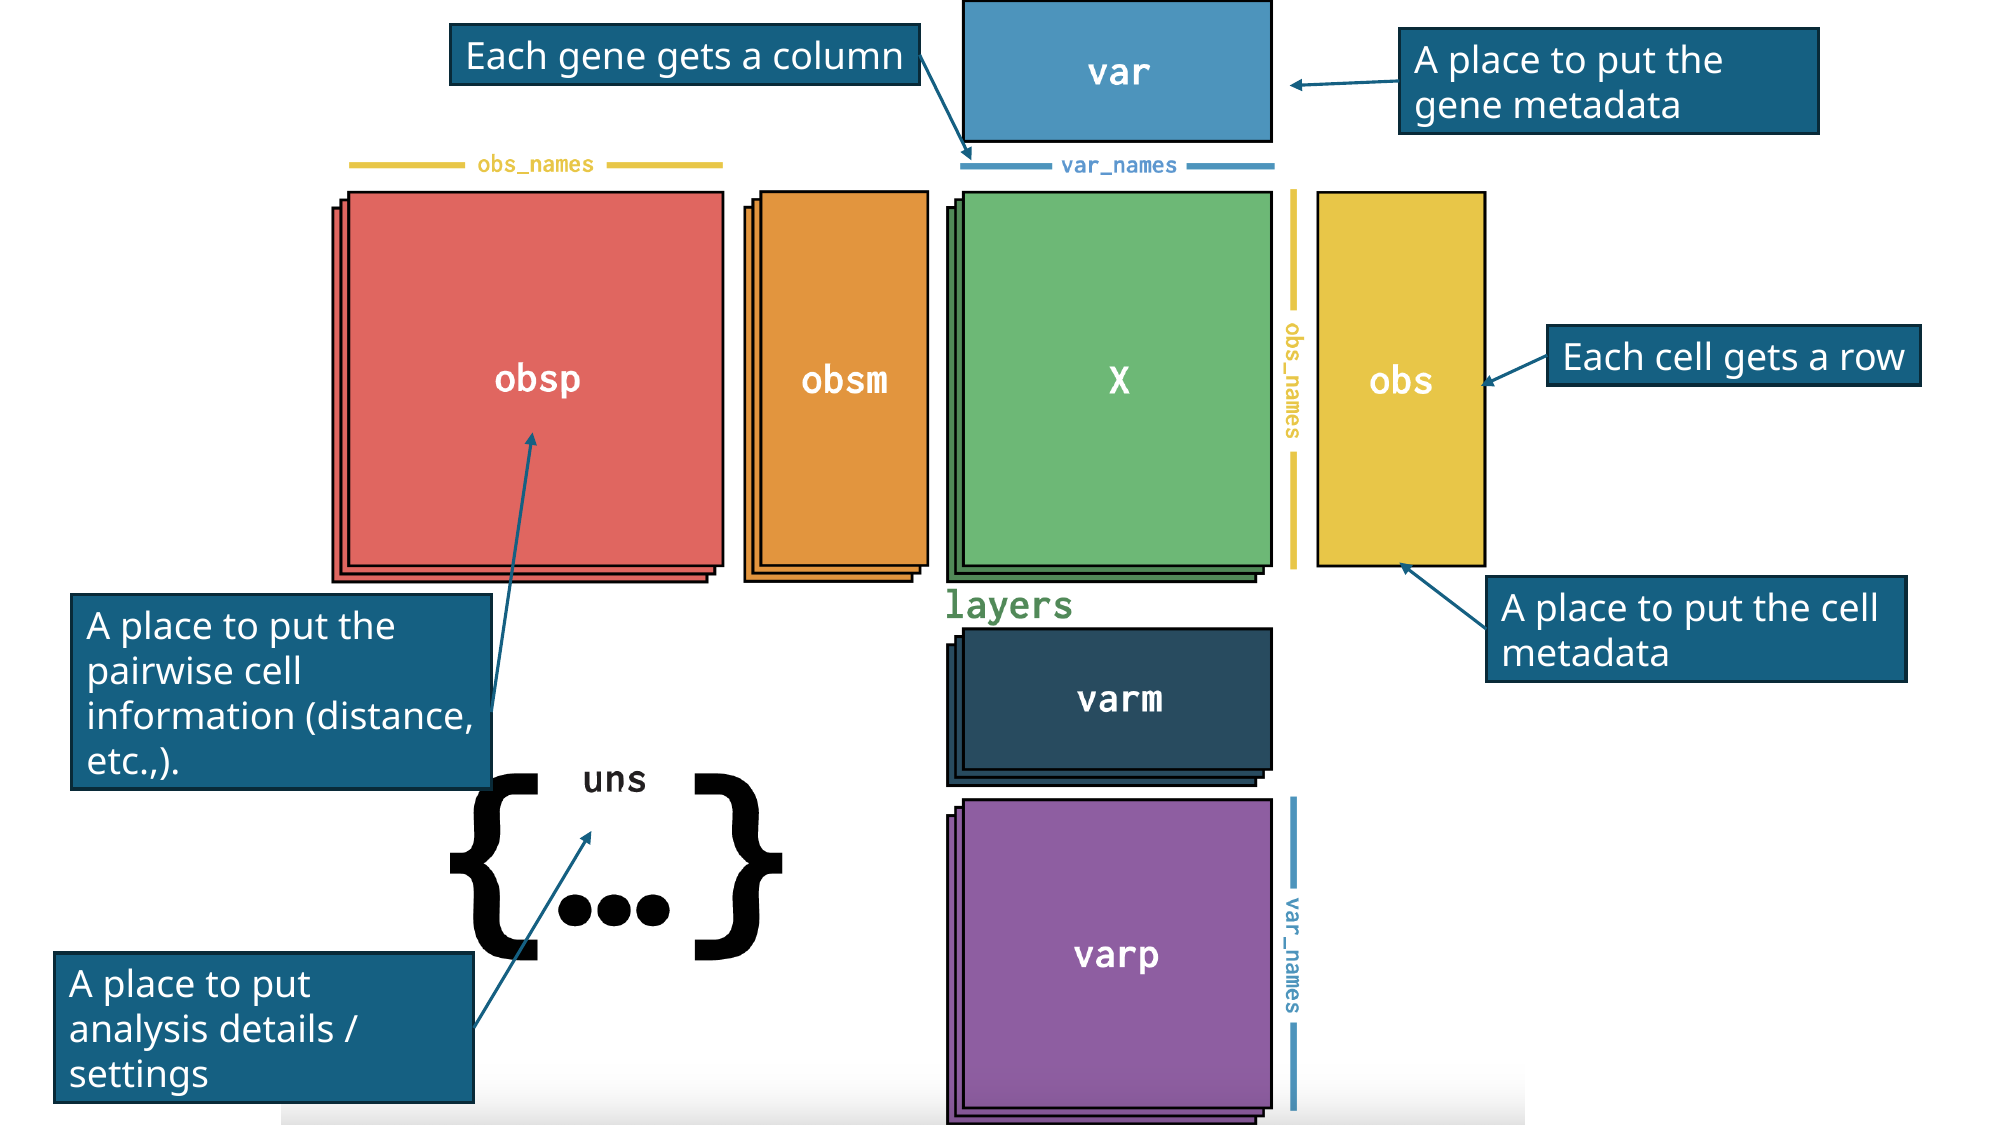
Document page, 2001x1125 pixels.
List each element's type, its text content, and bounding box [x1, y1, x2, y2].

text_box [490, 431, 534, 713]
text_box A place to put the cell metadata [1525, 575, 1908, 683]
picture [280, 0, 1525, 1125]
text_box A place to put analysis details / settings [53, 951, 280, 1104]
text_box A place to put the gene metadata [1525, 27, 1820, 135]
text_box Each cell gets a row [1546, 324, 1922, 387]
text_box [1480, 355, 1559, 387]
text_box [902, 54, 972, 161]
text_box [1289, 80, 1400, 86]
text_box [473, 830, 592, 1007]
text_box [1398, 561, 1487, 631]
text_box A place to put the pairwise cell information (distance, etc.,). [70, 593, 280, 791]
